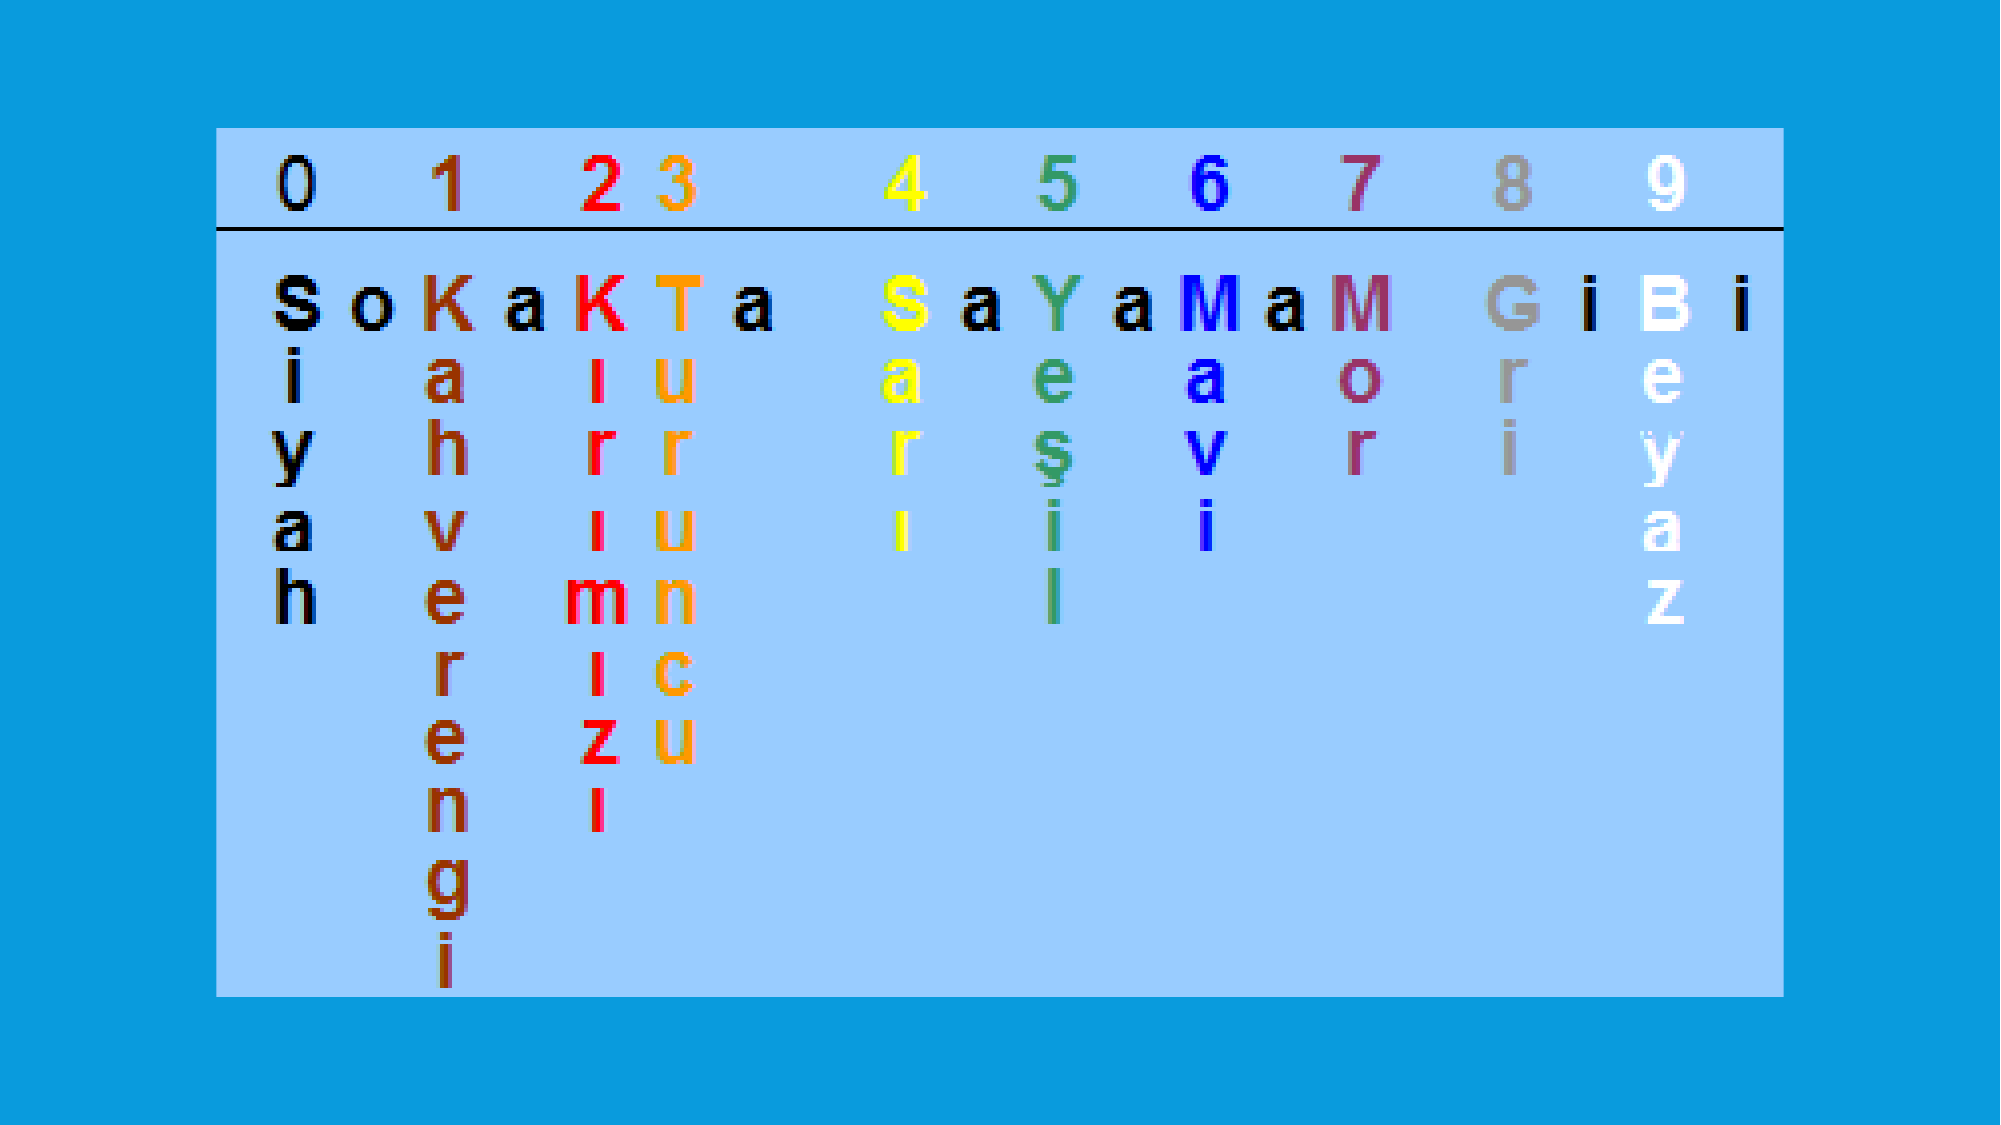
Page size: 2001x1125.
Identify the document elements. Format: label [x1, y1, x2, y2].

picture [217, 129, 1783, 996]
